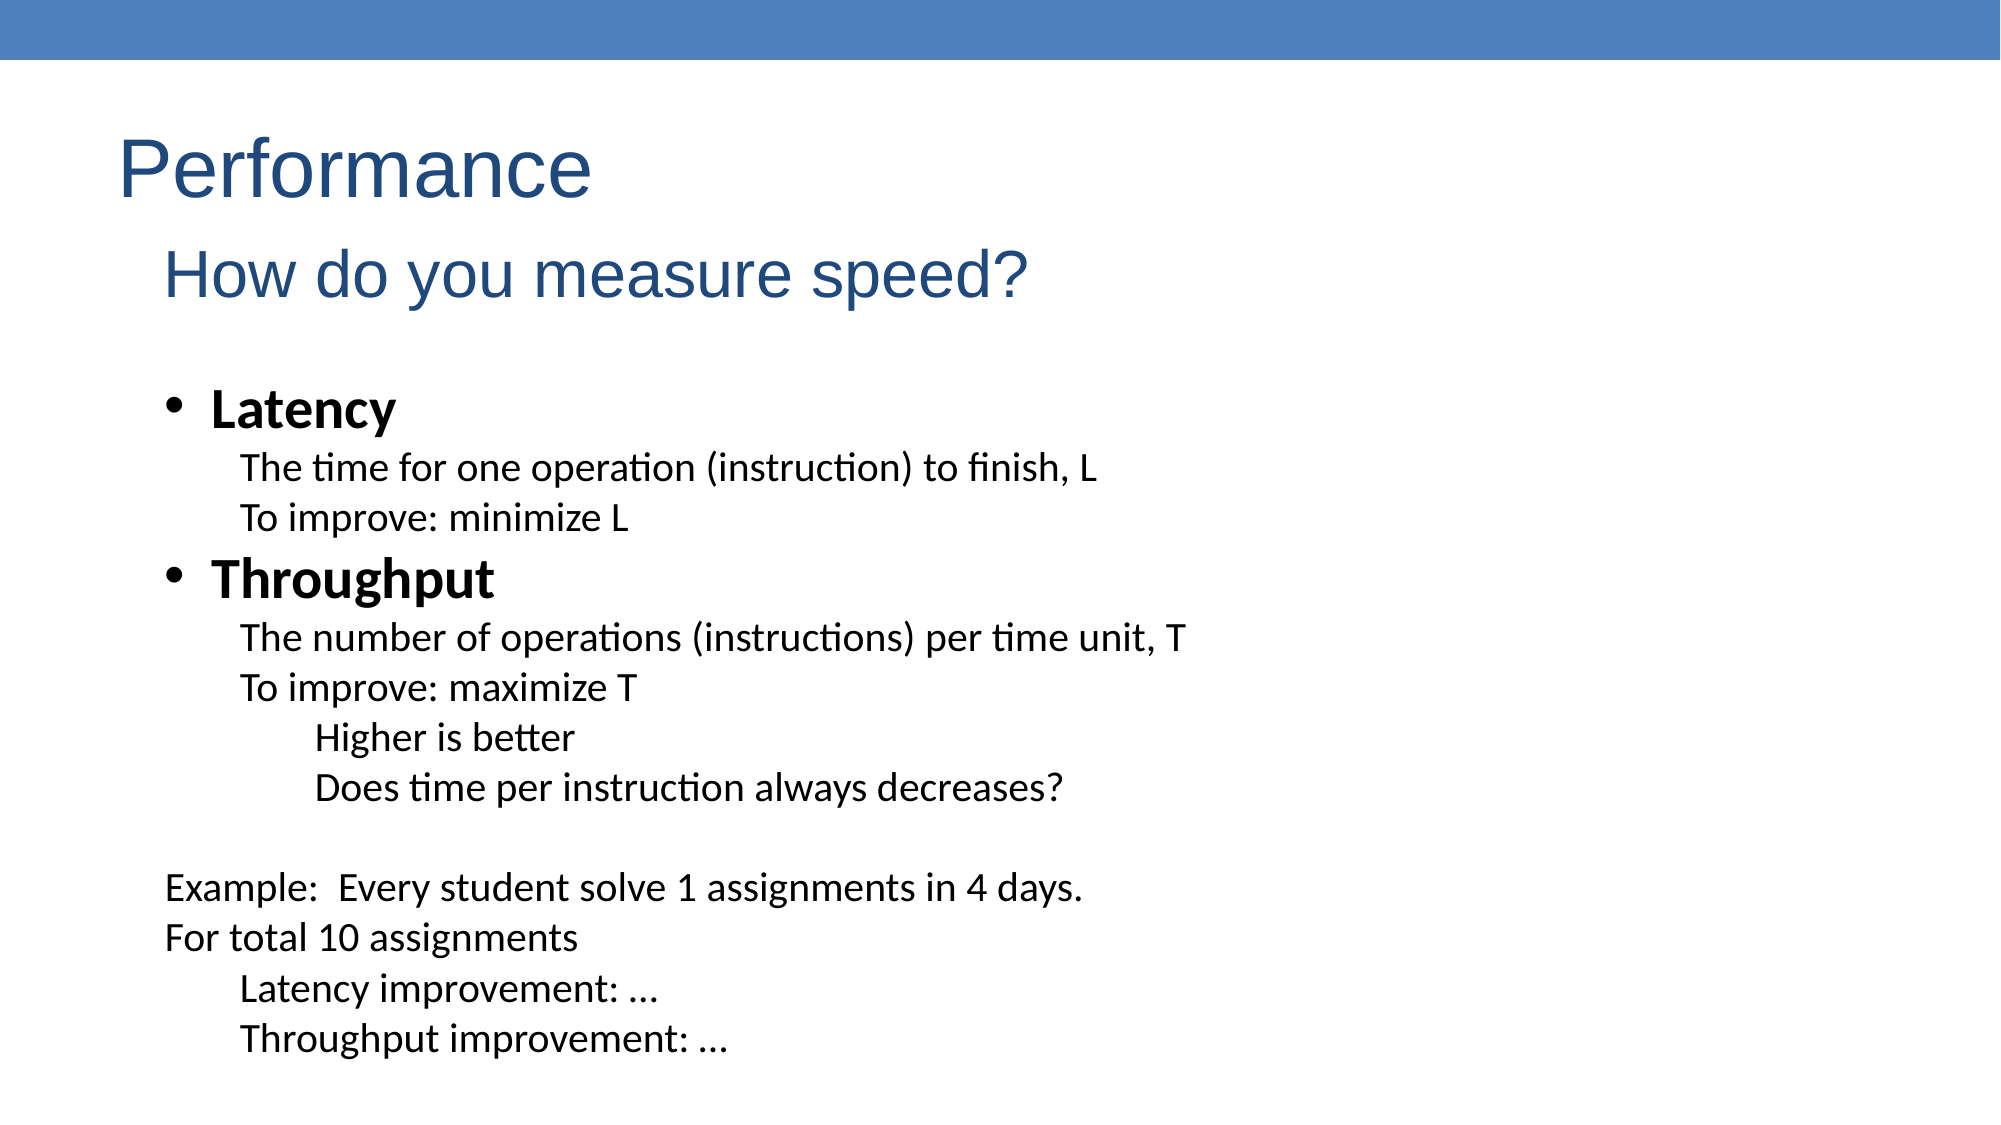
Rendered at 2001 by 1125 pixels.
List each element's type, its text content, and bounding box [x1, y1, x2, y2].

text_box Latency The time for one operation (instruction) to finish, L To improve: minimize L Throughput The number of operations (instructions) per time unit, T To improve: maximize T Higher is better Does time per instruction always decreases? Example: Every student solve 1 assignments in 4 days. For total 10 assignments Latency improvement: … Throughput improvement: … [149, 362, 1488, 1100]
title Performance How do you measure speed? [117, 114, 1883, 317]
